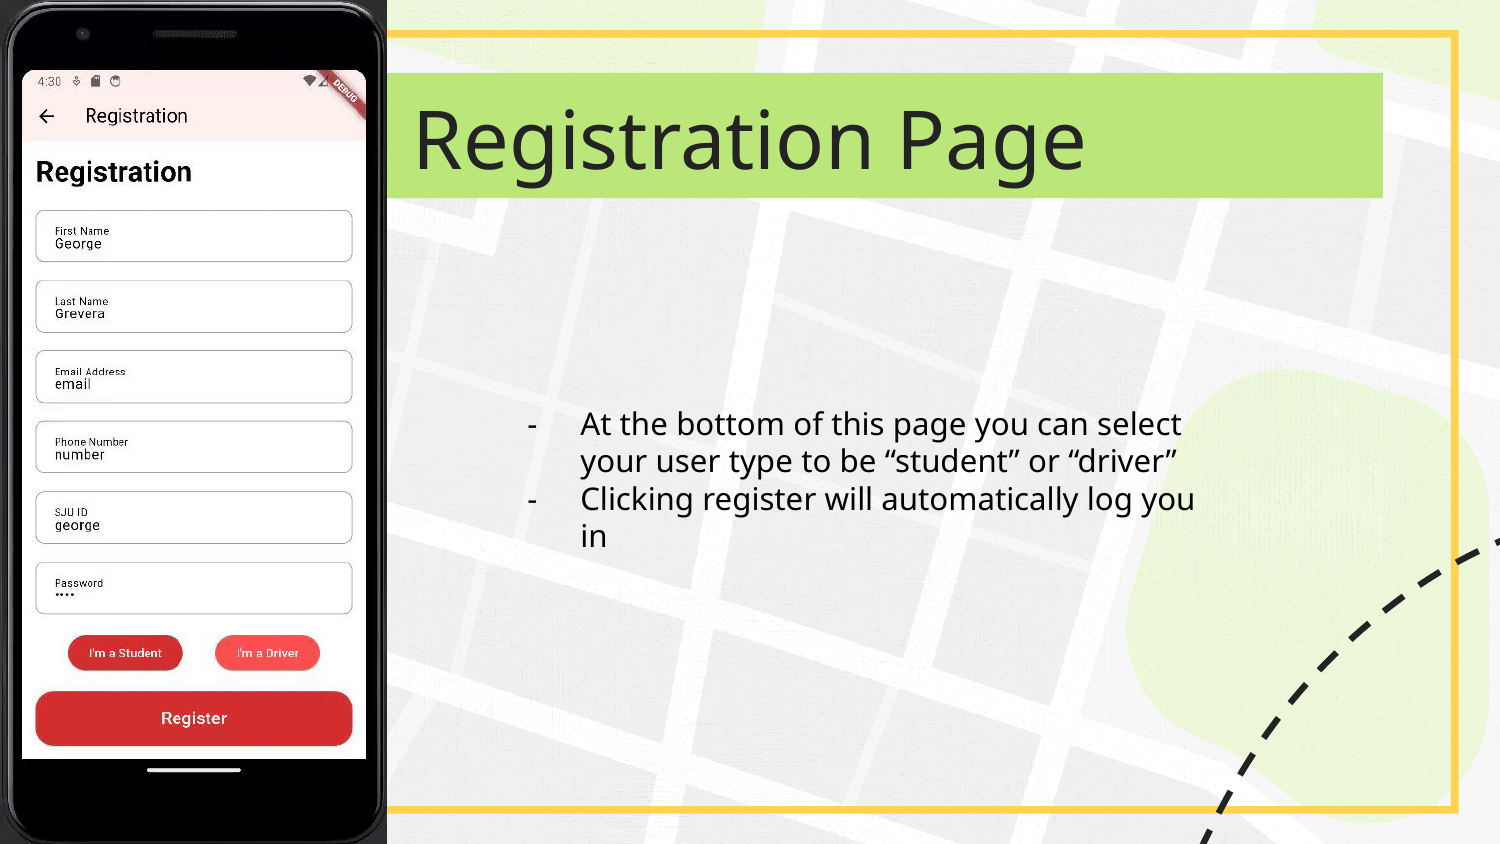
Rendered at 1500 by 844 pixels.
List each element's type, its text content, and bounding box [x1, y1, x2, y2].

picture [0, 0, 1500, 844]
title Registration Page [392, 72, 1383, 199]
text_box At the bottom of this page you can select your user type to be “student” or “driver” Clicking register will automatically log you in [490, 389, 1231, 455]
